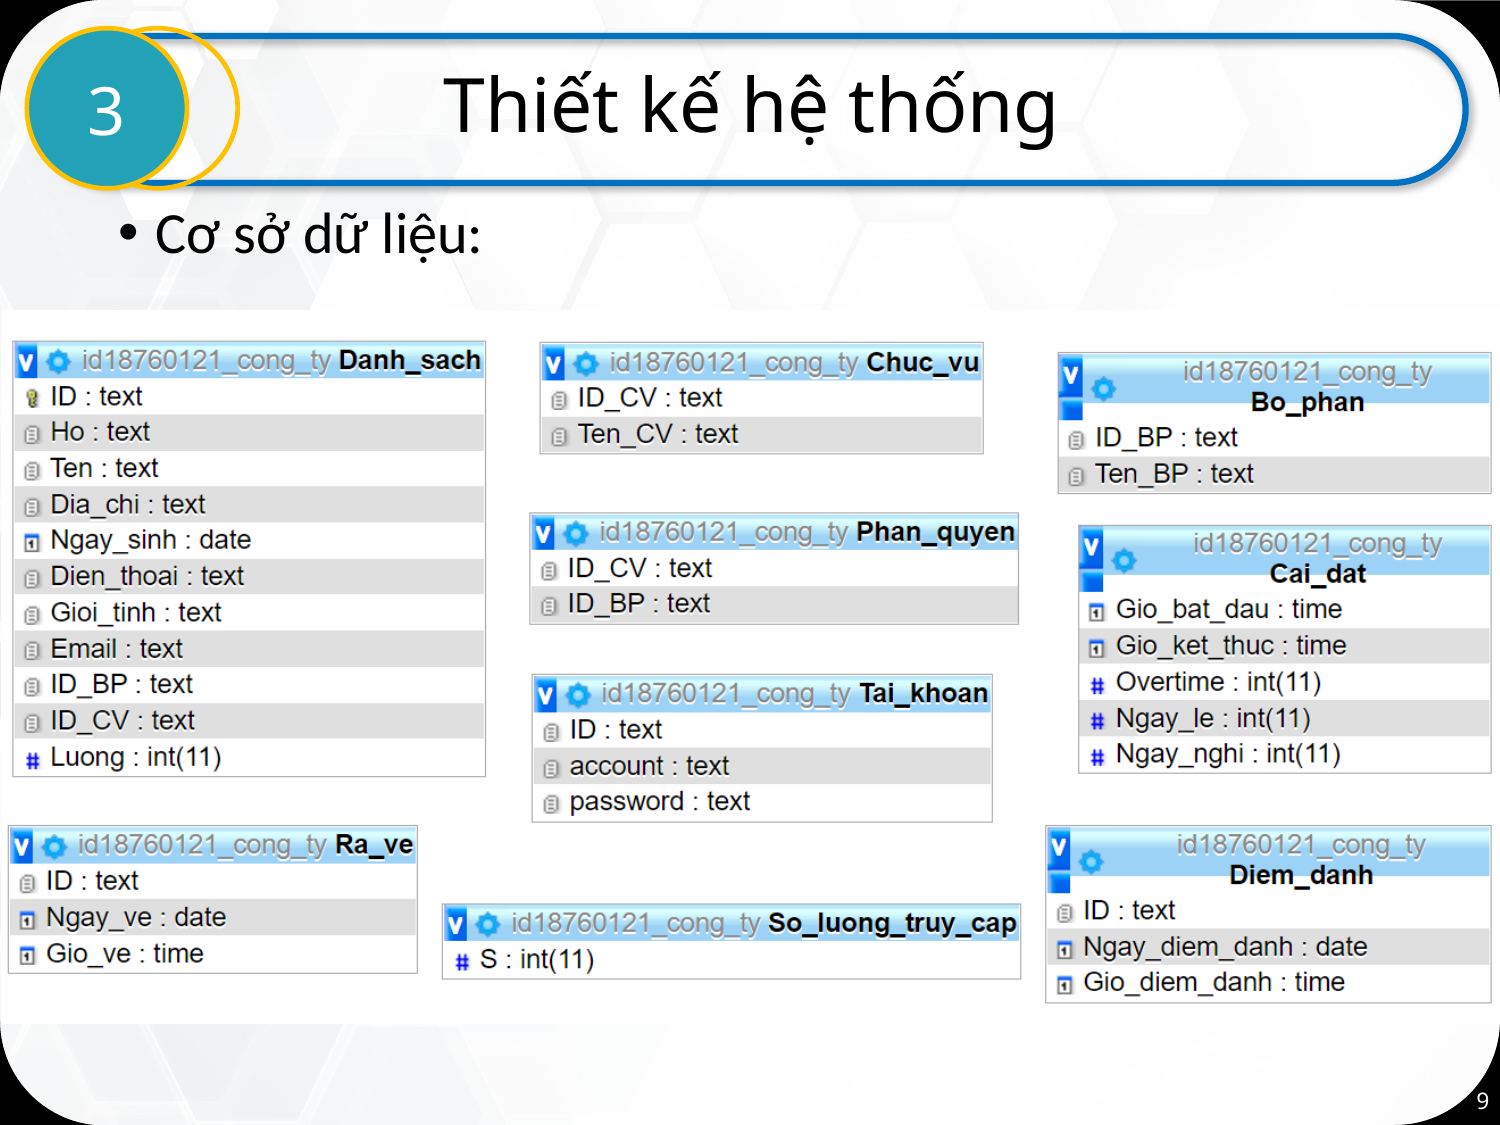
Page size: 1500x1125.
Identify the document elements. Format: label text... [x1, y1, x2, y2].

title Thiết kế hệ thống [238, 45, 1399, 172]
picture [1, 310, 1500, 1024]
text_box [26, 28, 238, 189]
slide_number 9 [1314, 1072, 1500, 1125]
list Cơ sở dữ liệu: [103, 196, 1397, 310]
